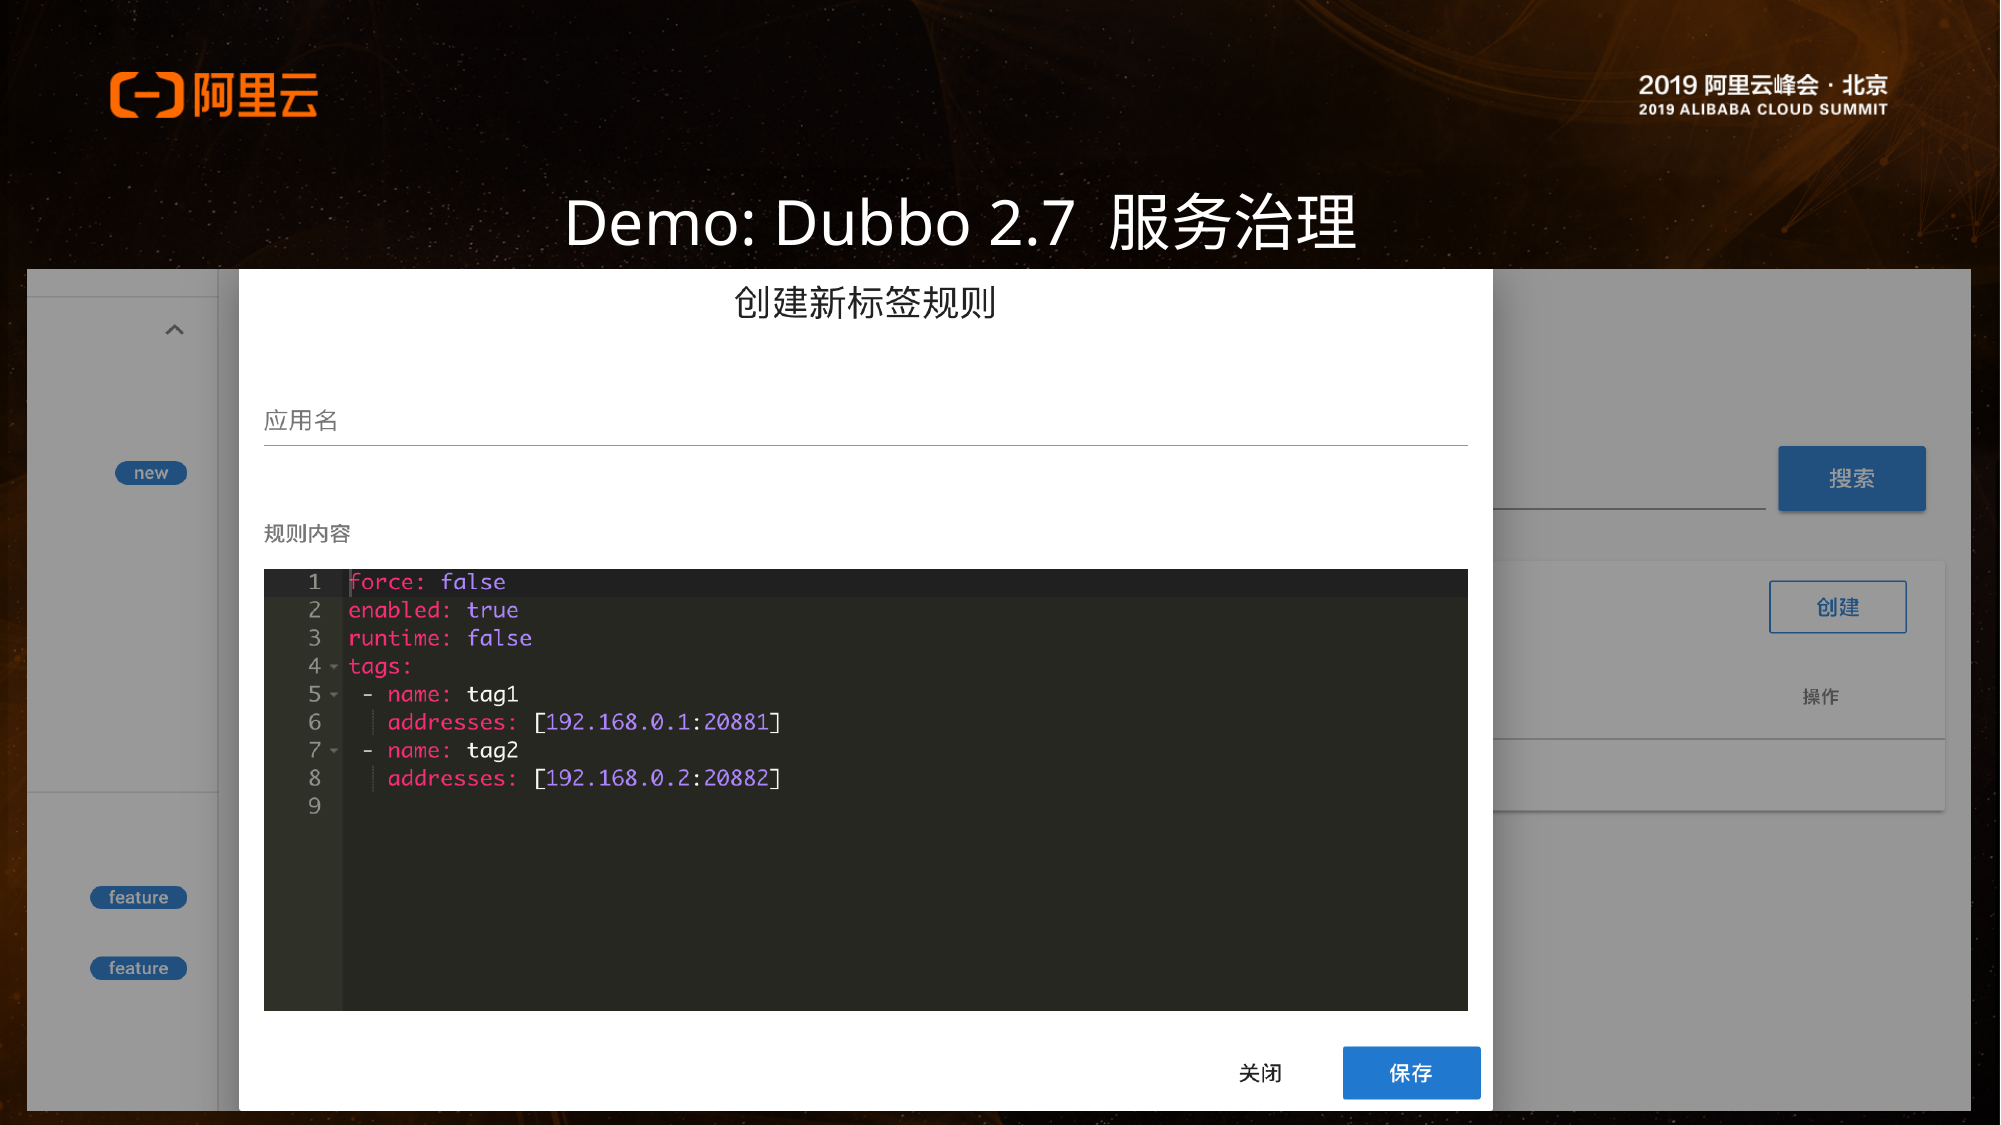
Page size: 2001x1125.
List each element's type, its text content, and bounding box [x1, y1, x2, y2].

picture [0, 0, 2000, 1125]
title Demo: Dubbo 2.7 服务治理 [98, 181, 1824, 269]
